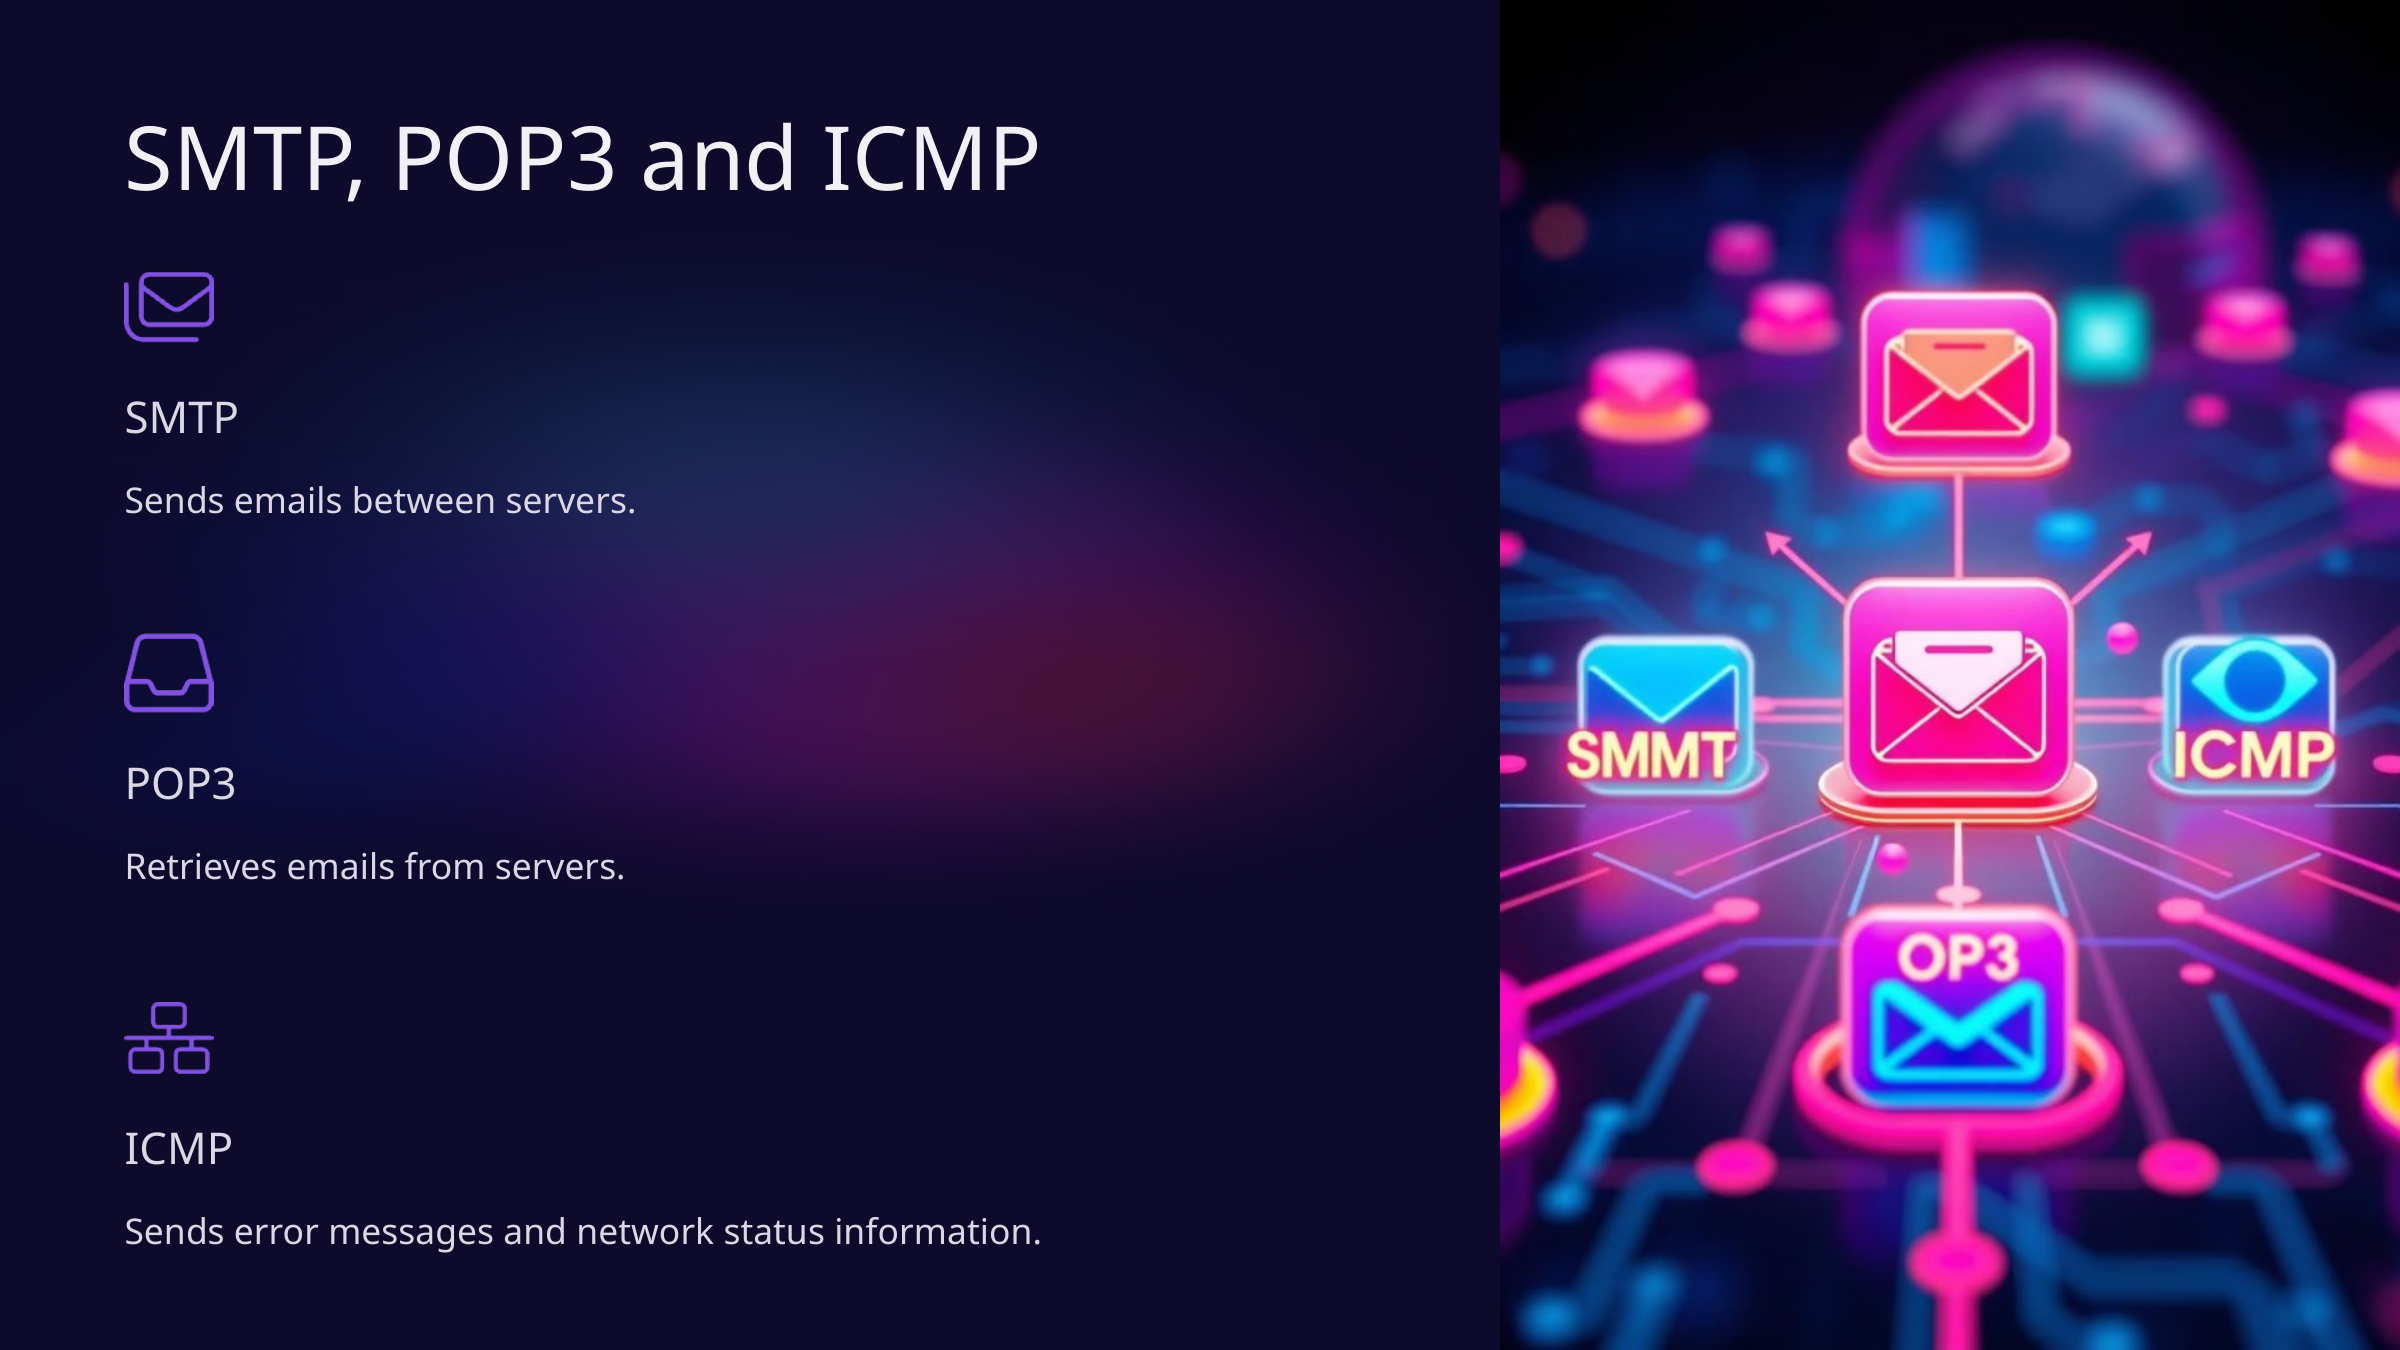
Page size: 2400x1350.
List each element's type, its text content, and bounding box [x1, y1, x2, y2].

text_box SMTP [124, 387, 570, 444]
picture [124, 262, 214, 352]
text_box POP3 [124, 753, 570, 809]
picture [1499, 0, 2400, 1350]
text_box ICMP [124, 1118, 570, 1175]
picture [124, 628, 214, 718]
text_box Sends emails between servers. [124, 464, 1376, 522]
text_box SMTP, POP3 and ICMP [124, 97, 1131, 210]
text_box Retrieves emails from servers. [124, 830, 1376, 887]
picture [124, 993, 214, 1083]
text_box Sends error messages and network status information. [124, 1195, 1376, 1253]
